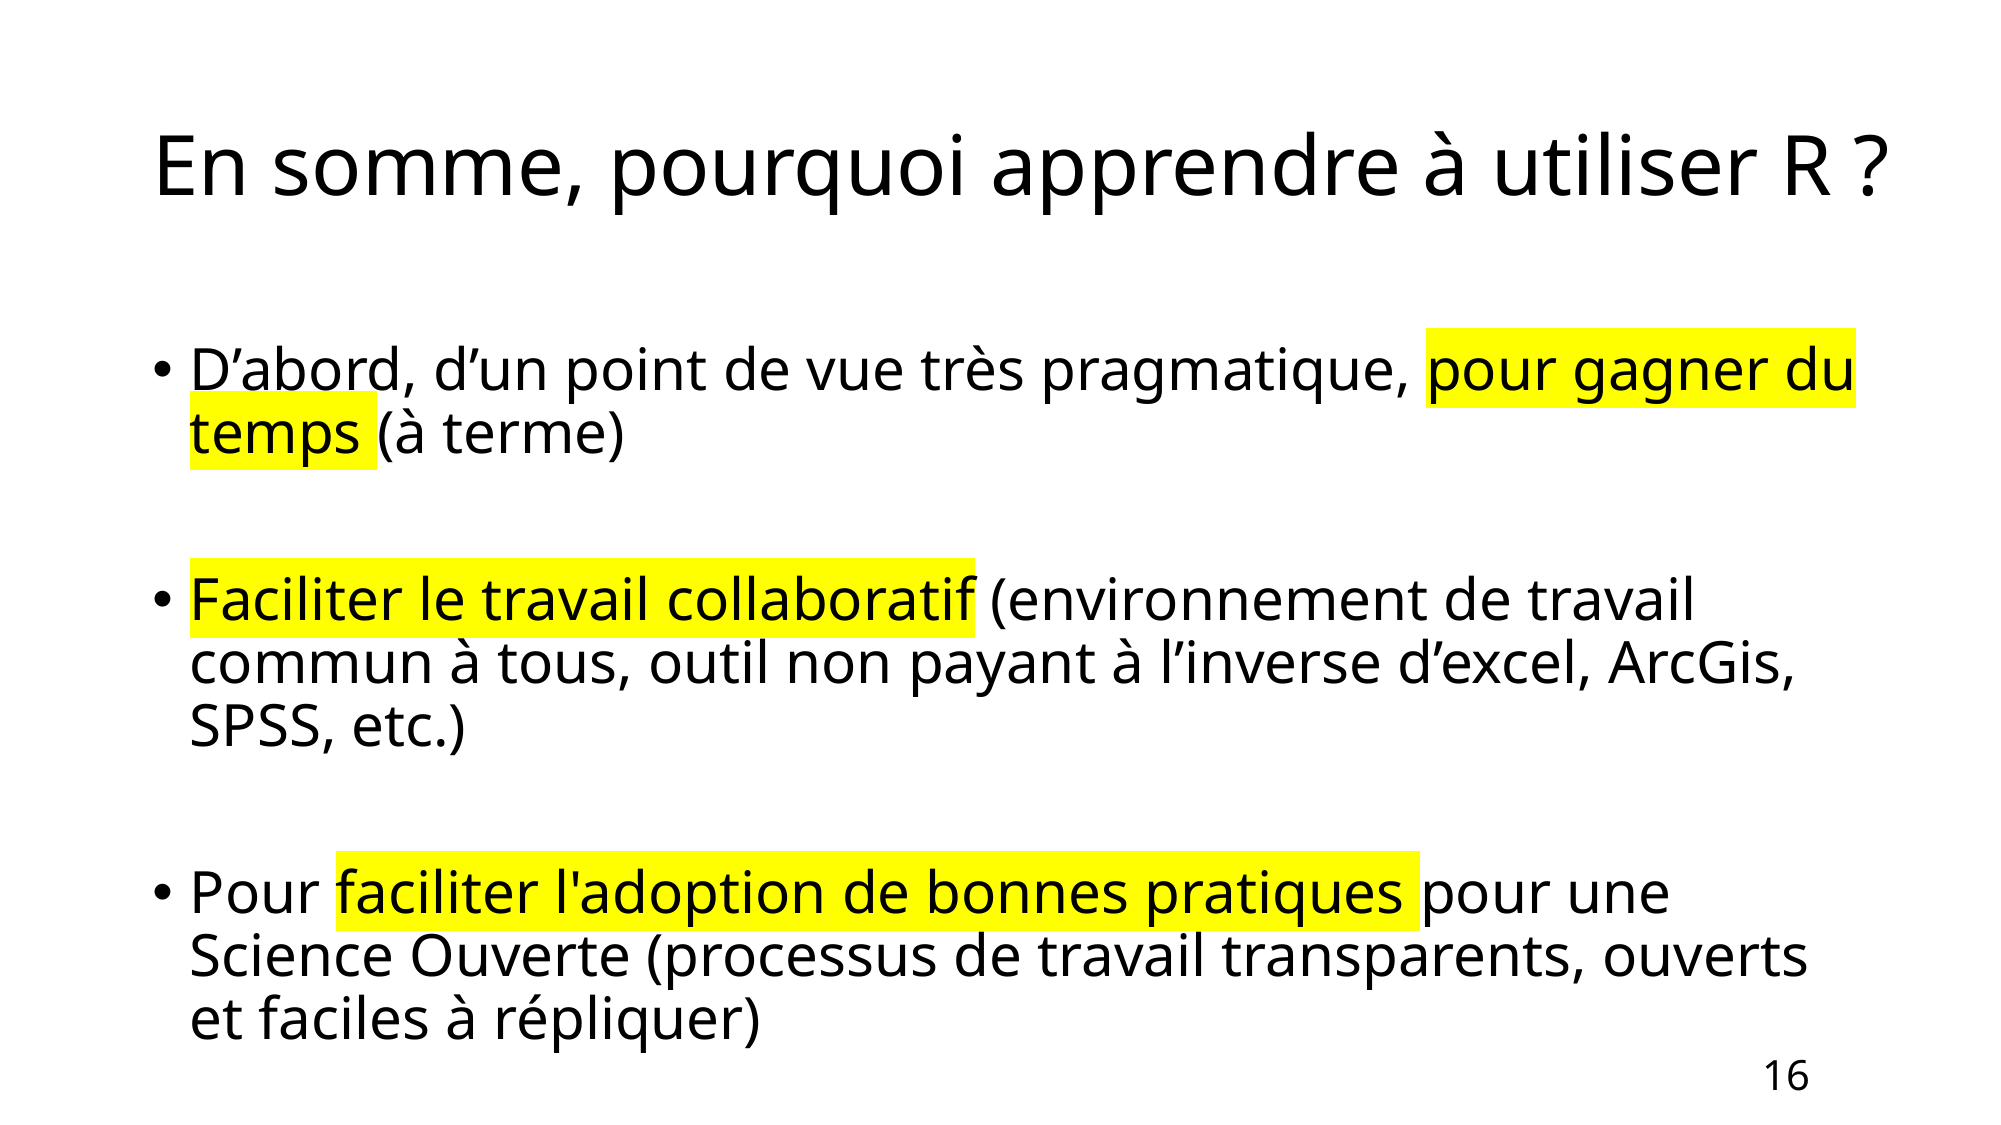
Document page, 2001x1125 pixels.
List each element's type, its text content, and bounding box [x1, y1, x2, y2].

title En somme, pourquoi apprendre à utiliser R ? [137, 59, 2000, 278]
list D’abord, d’un point de vue très pragmatique, pour gagner du temps (à terme) Faciliter le travail collaboratif (environnement de travail commun à tous, outil non payant à l’inverse d’excel, ArcGis, SPSS, etc.) Pour faciliter l'adoption de bonnes pratiques pour une Science Ouverte (processus de travail transparents, ouverts et faciles à répliquer) [137, 332, 1885, 1066]
